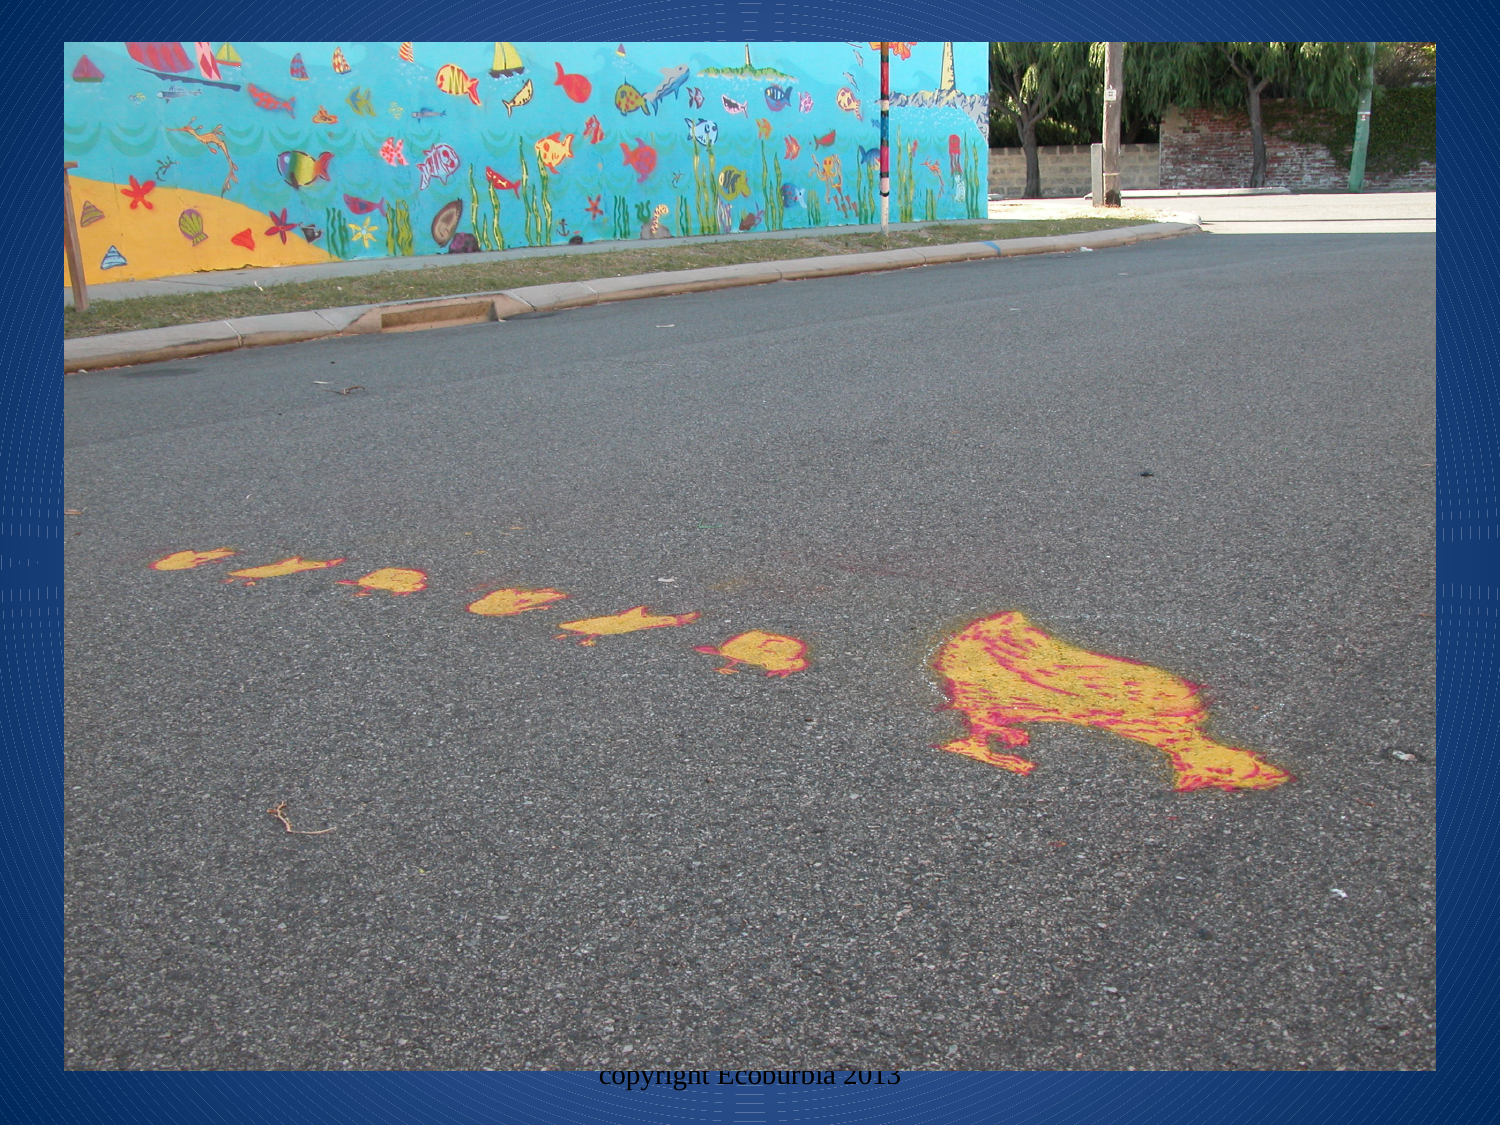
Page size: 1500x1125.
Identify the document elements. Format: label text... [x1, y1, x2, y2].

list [64, 42, 1436, 1071]
footer copyright Ecoburbia 2013 [512, 1078, 988, 1103]
